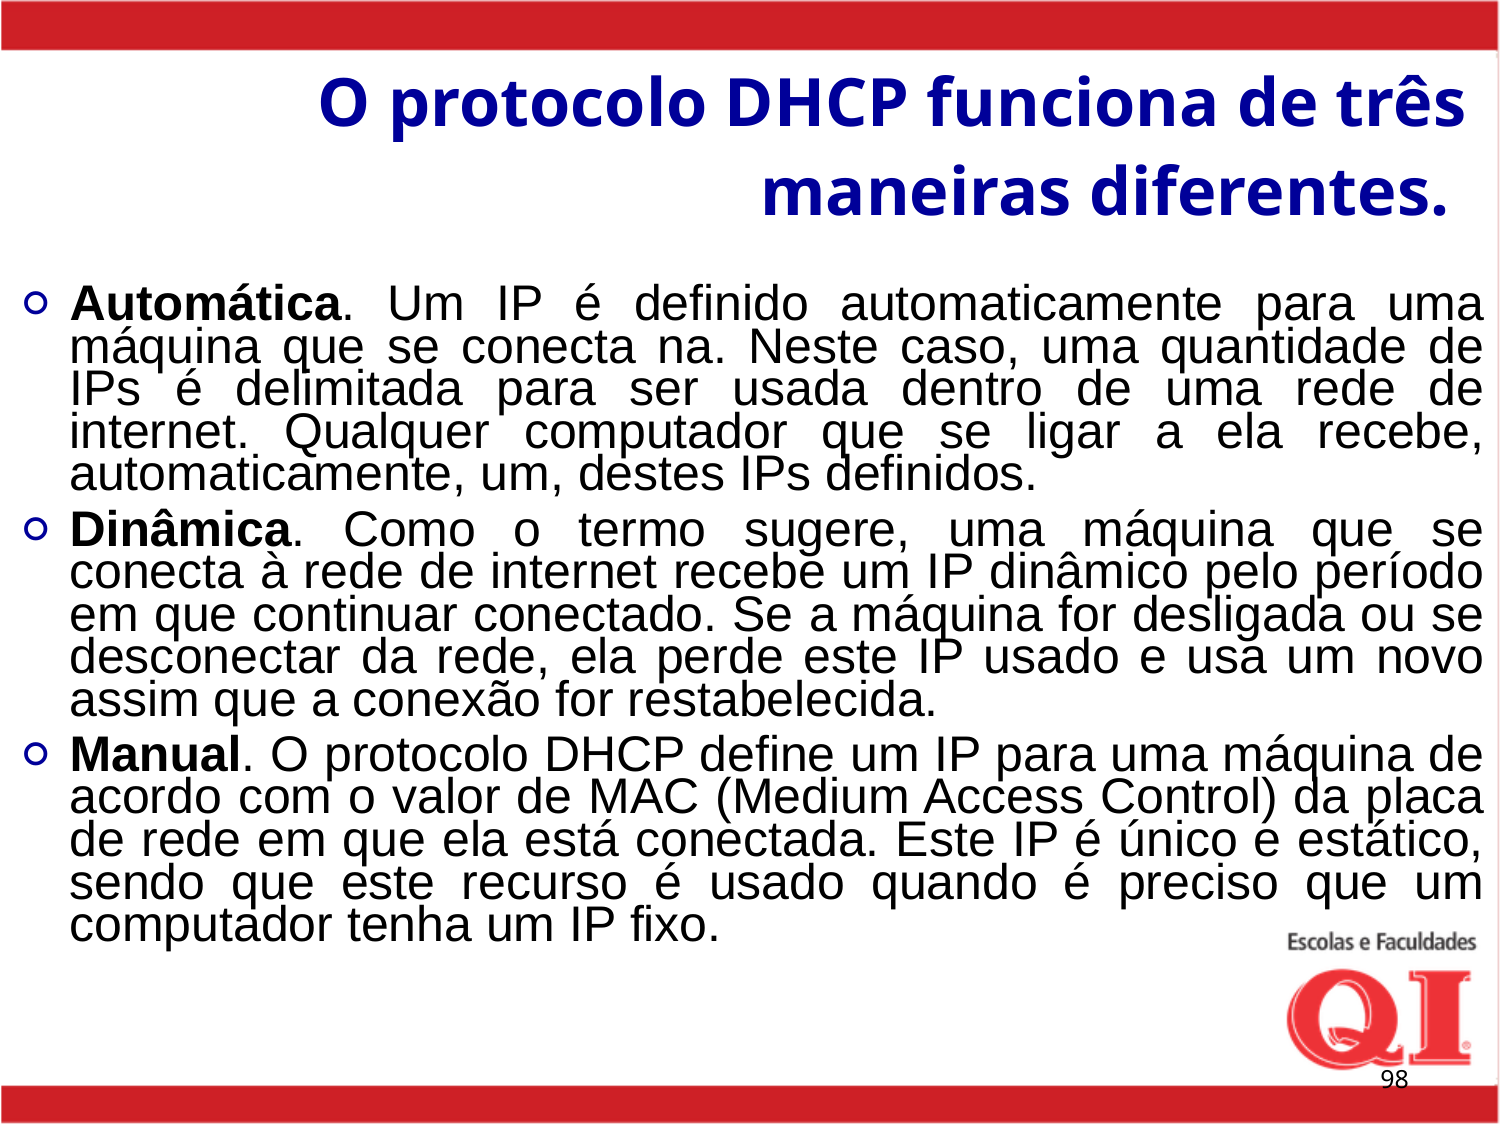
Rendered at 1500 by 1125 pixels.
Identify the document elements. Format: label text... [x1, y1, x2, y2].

picture [0, 0, 1500, 278]
list Automática. Um IP é definido automaticamente para uma máquina que se conecta na. Neste caso, uma quantidade de IPs é delimitada para ser usada dentro de uma rede de internet. Qualquer computador que se ligar a ela recebe, automaticamente, um, destes IPs definidos. Dinâmica. Como o termo sugere, uma máquina que se conecta à rede de internet recebe um IP dinâmico pelo período em que continuar conectado. Se a máquina for desligada ou se desconectar da rede, ela perde este IP usado e usa um novo assim que a conexão for restabelecida. Manual. O protocolo DHCP define um IP para uma máquina de acordo com o valor de MAC (Medium Access Control) da placa de rede em que ela está conectada. Este IP é único e estático, sendo que este recurso é usado quando é preciso que um computador tenha um IP fixo. [0, 278, 1500, 1014]
title O protocolo DHCP funciona de três maneiras diferentes. [0, 48, 1483, 236]
slide_number ‹#› [1074, 1030, 1424, 1106]
picture [0, 1014, 1500, 1125]
